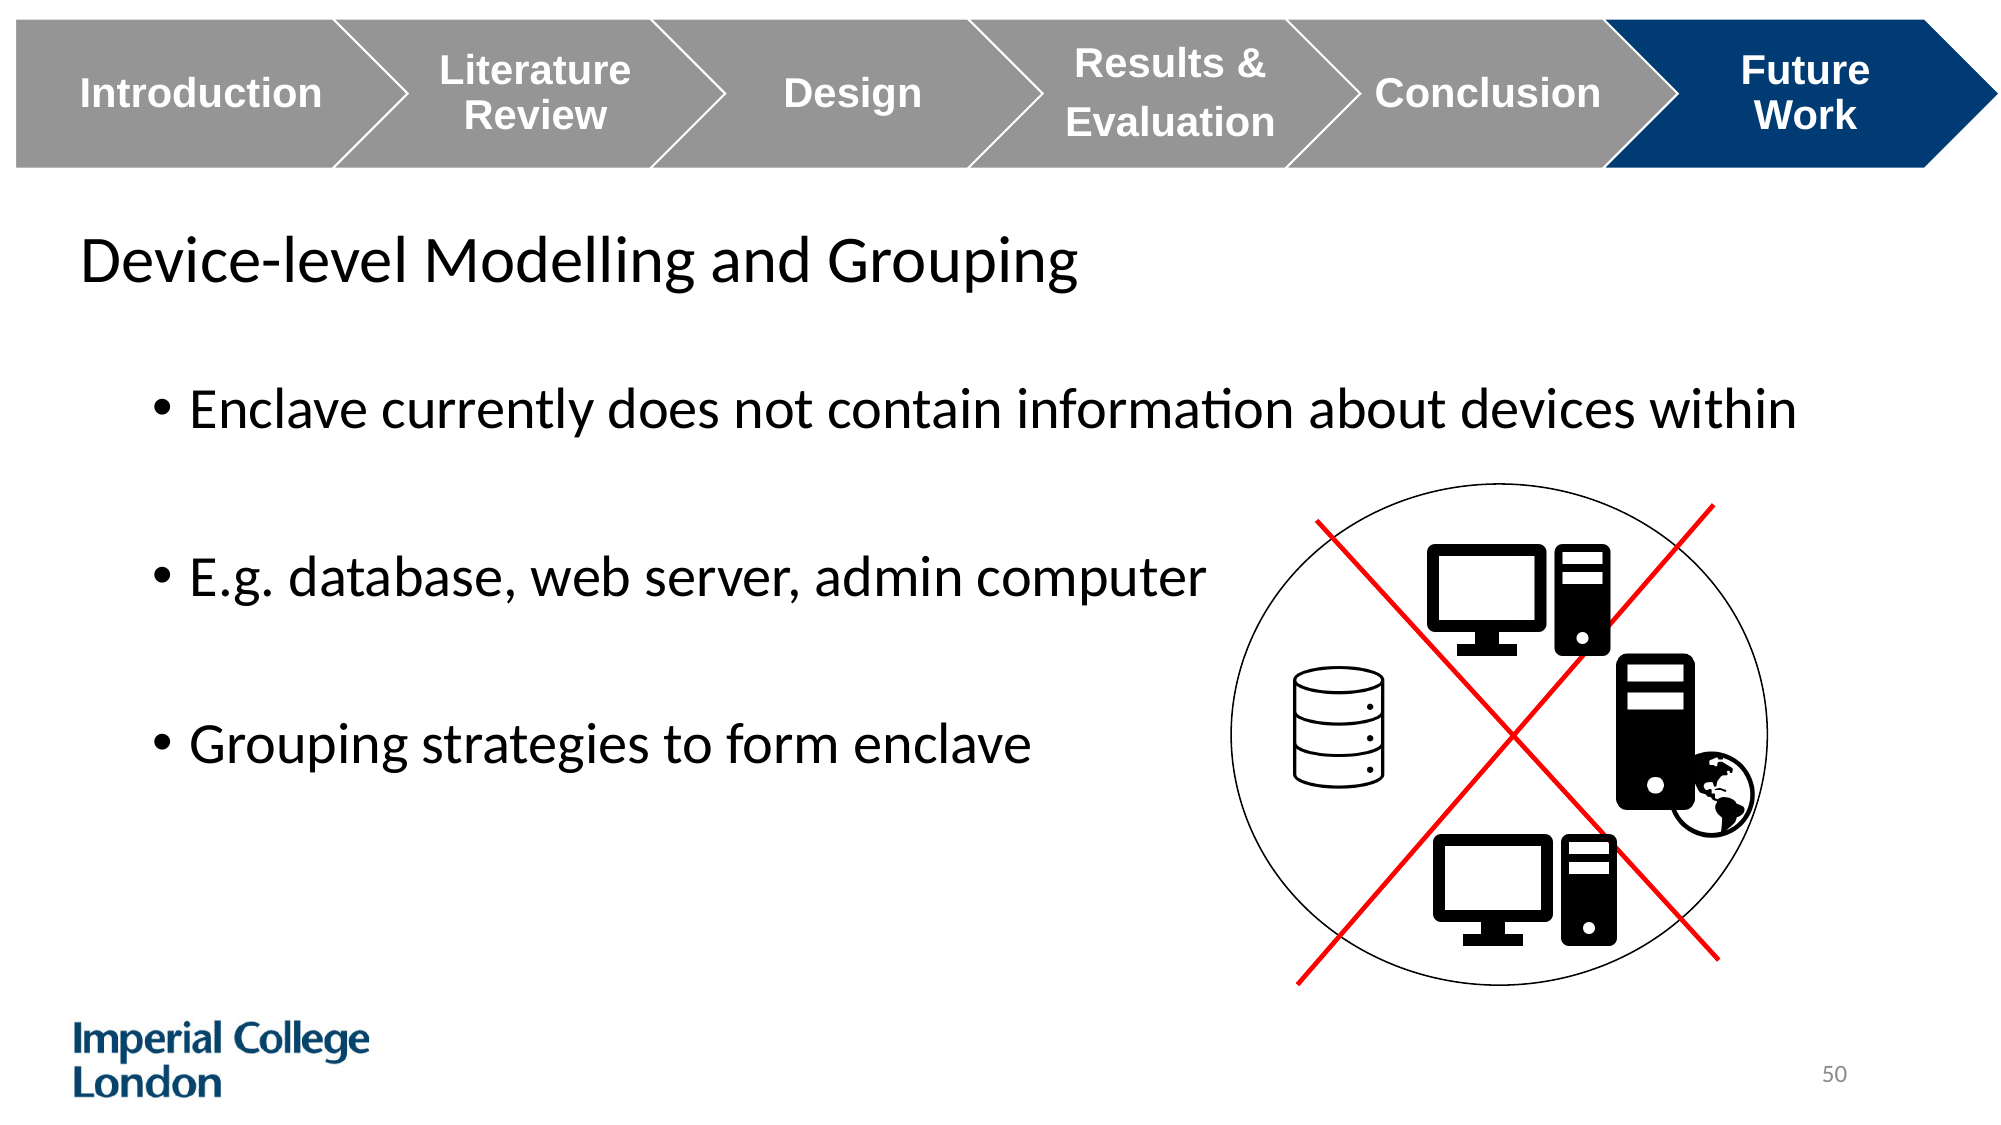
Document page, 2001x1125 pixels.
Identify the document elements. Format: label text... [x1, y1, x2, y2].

text_box Enclave currently does not contain information about devices within E.g. database, web server, admin computer Grouping strategies to form enclave [137, 371, 1863, 821]
slide_number 50 [1412, 1042, 1863, 1103]
text_box Device-level Modelling and Grouping [66, 208, 1095, 304]
picture [66, 1011, 376, 1103]
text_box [1231, 483, 1768, 986]
